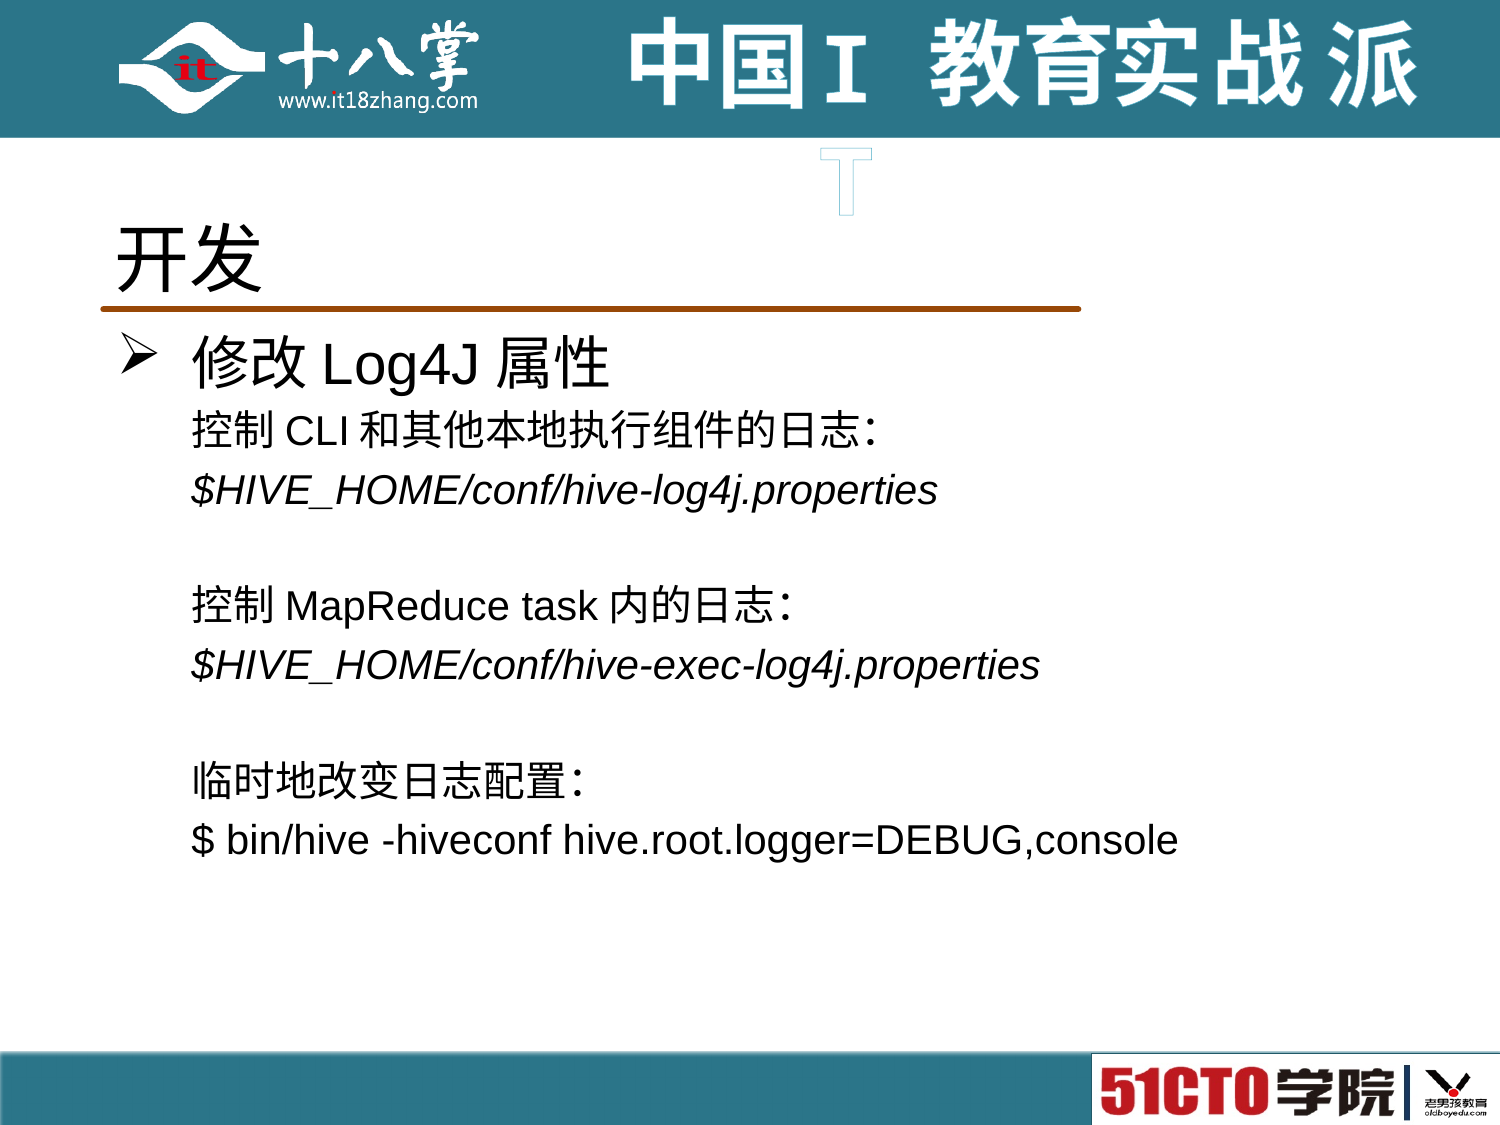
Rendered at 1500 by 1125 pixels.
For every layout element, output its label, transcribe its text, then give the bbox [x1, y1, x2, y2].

list 修改Log4J属性 控制CLI和其他本地执行组件的日志： $HIVE_HOME/conf/hive-log4j.properties 控制MapReduce task内的日志： $HIVE_HOME/conf/hive-exec-log4j.properties 临时地改变日志配置： $ bin/hive -hiveconf hive.root.logger=DEBUG,console [101, 318, 1424, 1035]
picture [1092, 1054, 1500, 1125]
picture [119, 20, 479, 114]
title 开发 [100, 204, 1424, 303]
